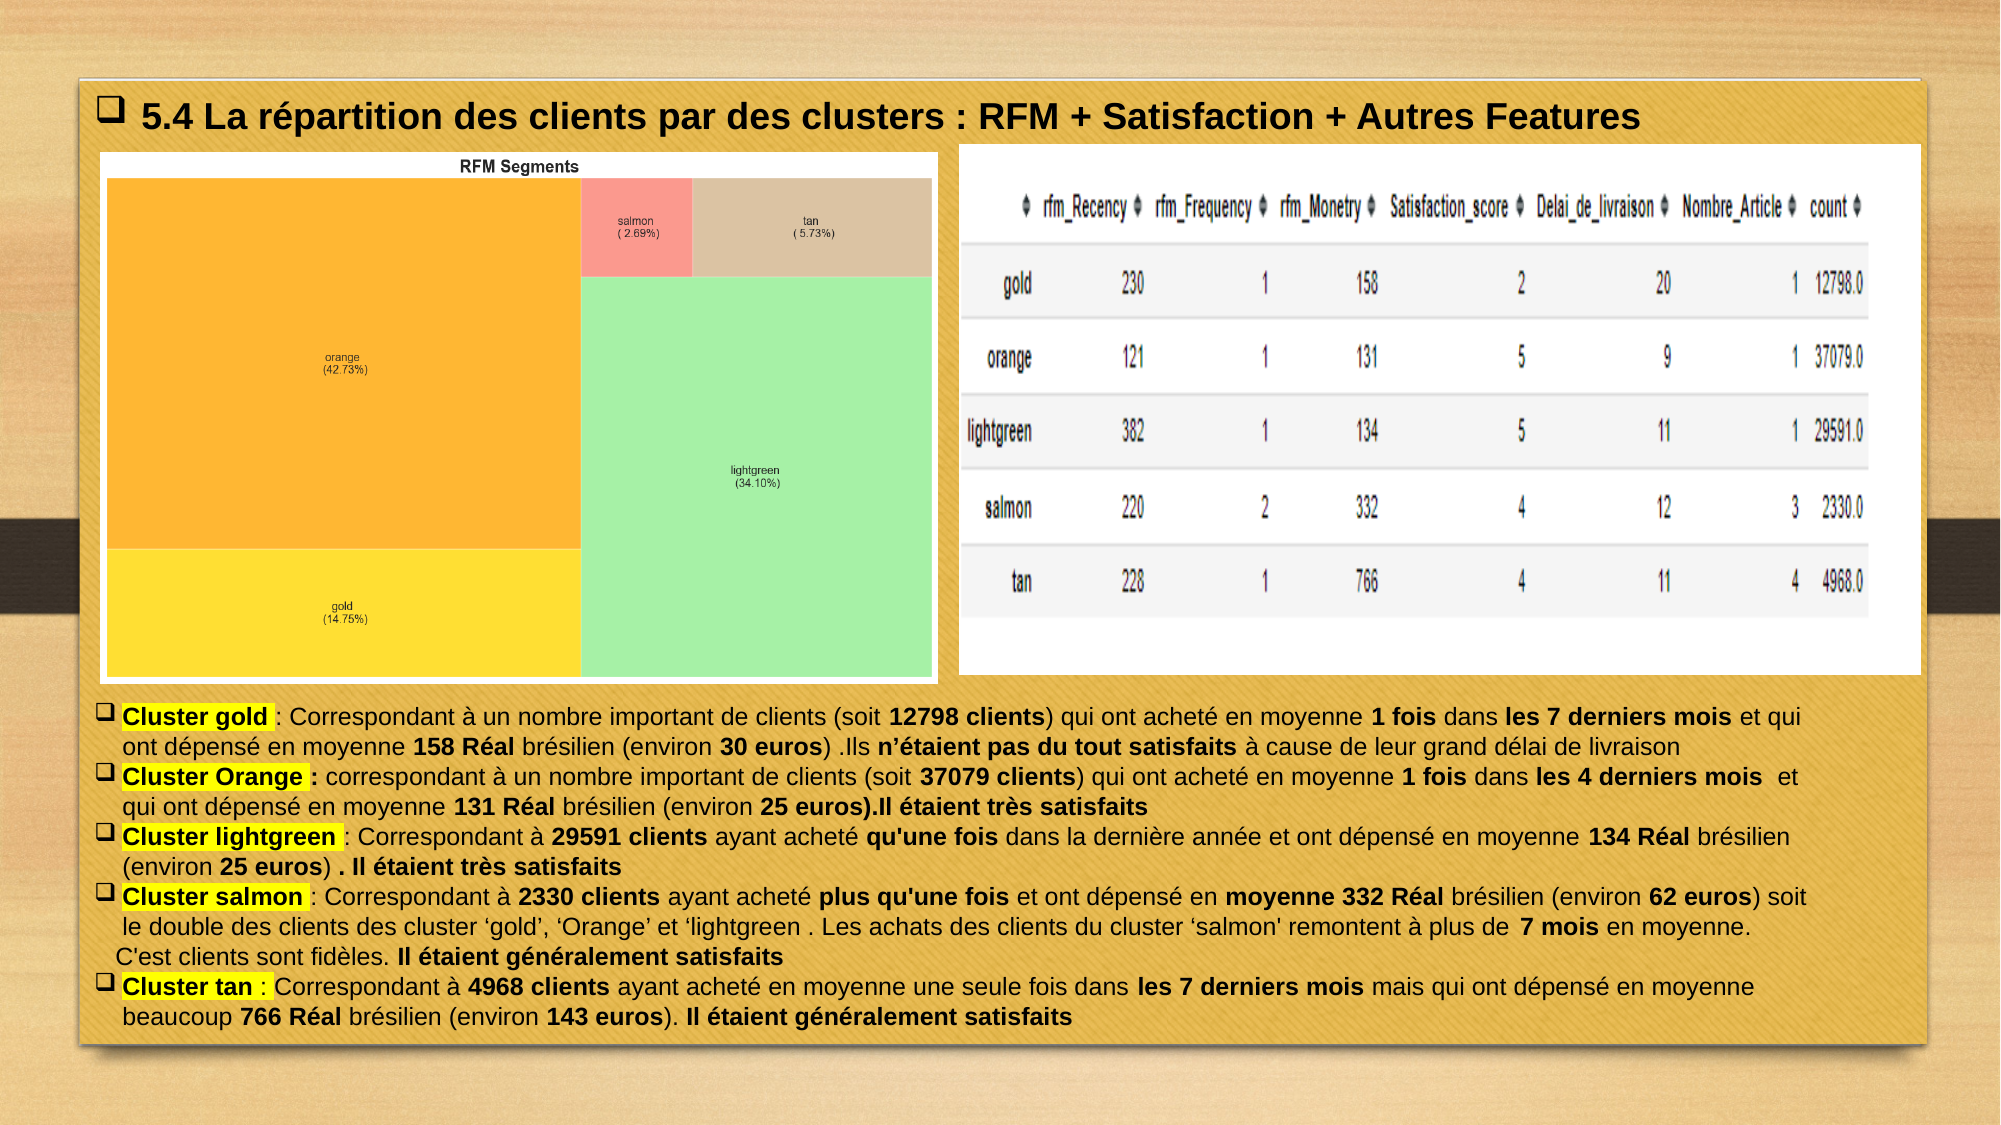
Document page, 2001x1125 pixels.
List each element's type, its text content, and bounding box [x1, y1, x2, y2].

picture [100, 152, 939, 685]
text_box Cluster gold : Correspondant à un nombre important de clients (soit 12798 clients) qui ont acheté en moyenne 1 fois dans les 7 derniers mois et qui ont dépensé en moyenne 158 Réal brésilien (environ 30 euros) .Ils n’étaient pas du tout satisfaits à cause de leur grand délai de livraison Cluster Orange : correspondant à un nombre important de clients (soit 37079 clients) qui ont acheté en moyenne 1 fois dans les 4 derniers mois et qui ont dépensé en moyenne 131 Réal brésilien (environ 25 euros).Il étaient très satisfaits Cluster lightgreen : Correspondant à 29591 clients ayant acheté qu'une fois dans la dernière année et ont dépensé en moyenne 134 Réal brésilien (environ 25 euros) . Il étaient très satisfaits Cluster salmon : Correspondant à 2330 clients ayant acheté plus qu'une fois et ont dépensé en moyenne 332 Réal brésilien (environ 62 euros) soit le double des clients des cluster ‘gold’, ‘Orange’ et ‘lightgreen . Les achats des clients du cluster ‘salmon' remontent à plus de 7 mois en moyenne. C'est clients sont fidèles. Il étaient généralement satisfaits Cluster tan : Correspondant à 4968 clients ayant acheté en moyenne une seule fois dans les 7 derniers mois mais qui ont dépensé en moyenne beaucoup 766 Réal brésilien (environ 143 euros). Il étaient généralement satisfaits [79, 693, 1845, 1125]
picture [0, 0, 2001, 1125]
picture [959, 144, 1921, 675]
text_box [79, 81, 1927, 1044]
text_box 5.4 La répartition des clients par des clusters : RFM + Satisfaction + Autres Features [79, 84, 1669, 145]
